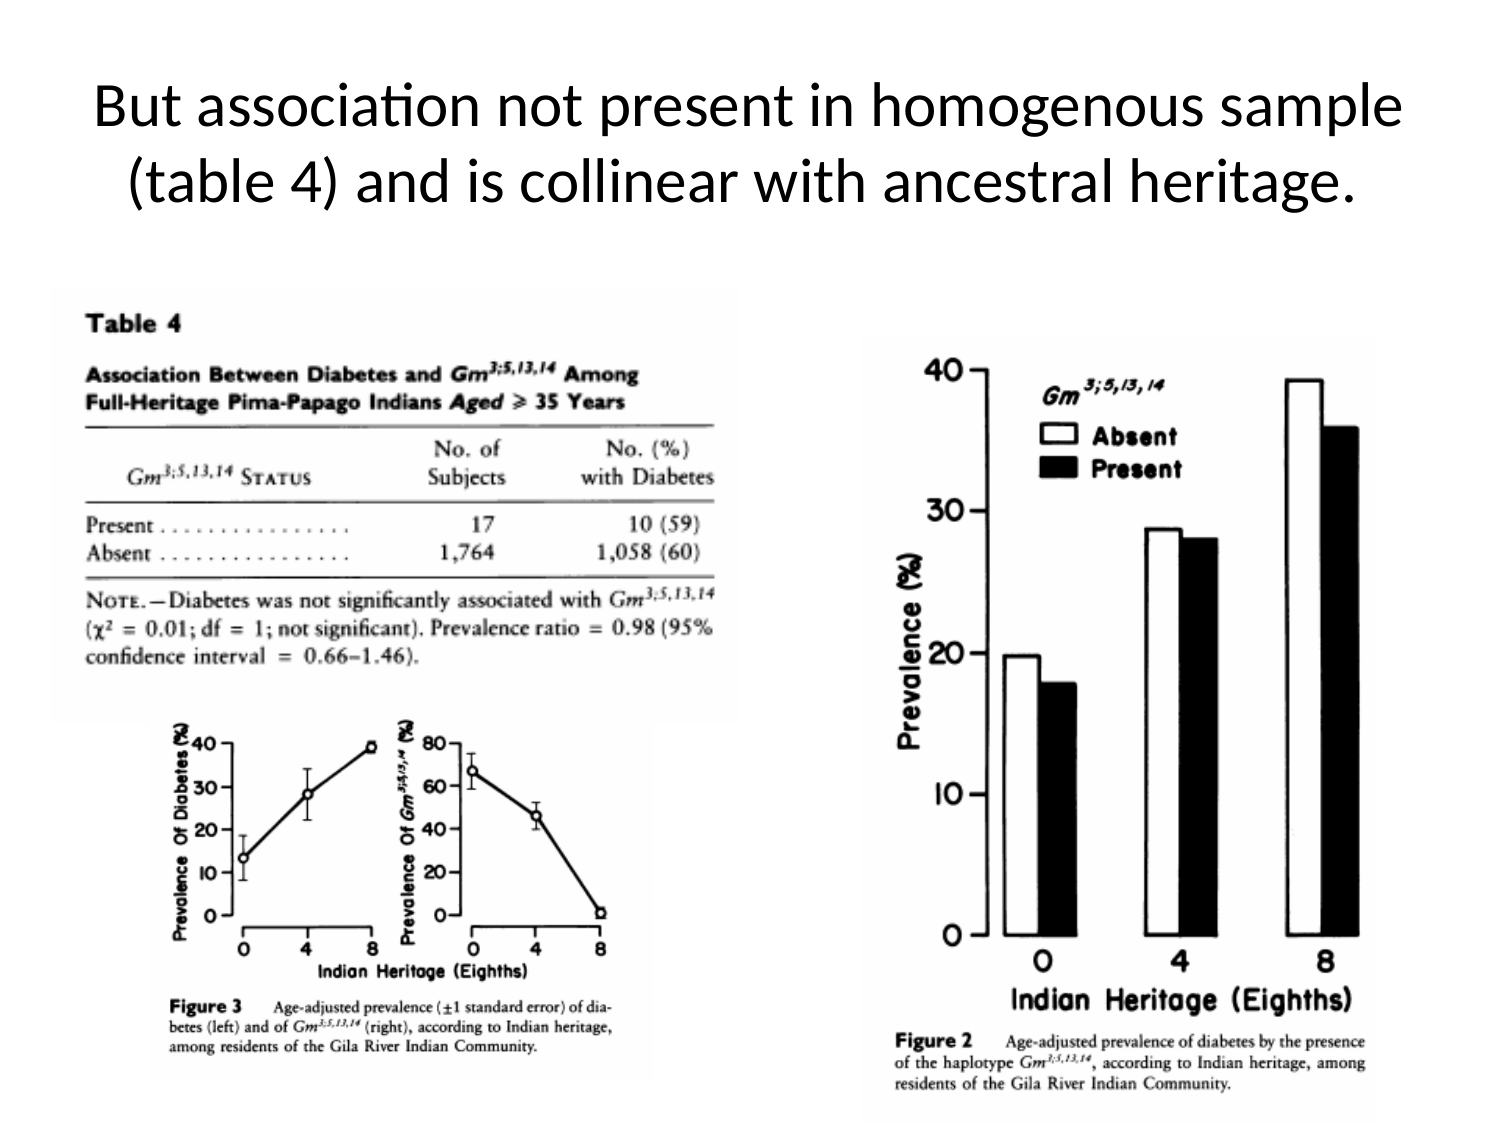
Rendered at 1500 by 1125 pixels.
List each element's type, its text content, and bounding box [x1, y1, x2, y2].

picture [49, 287, 740, 1081]
title But association not present in homogenous sample (table 4) and is collinear with ancestral heritage. [75, 45, 1425, 233]
picture [862, 336, 1378, 1123]
